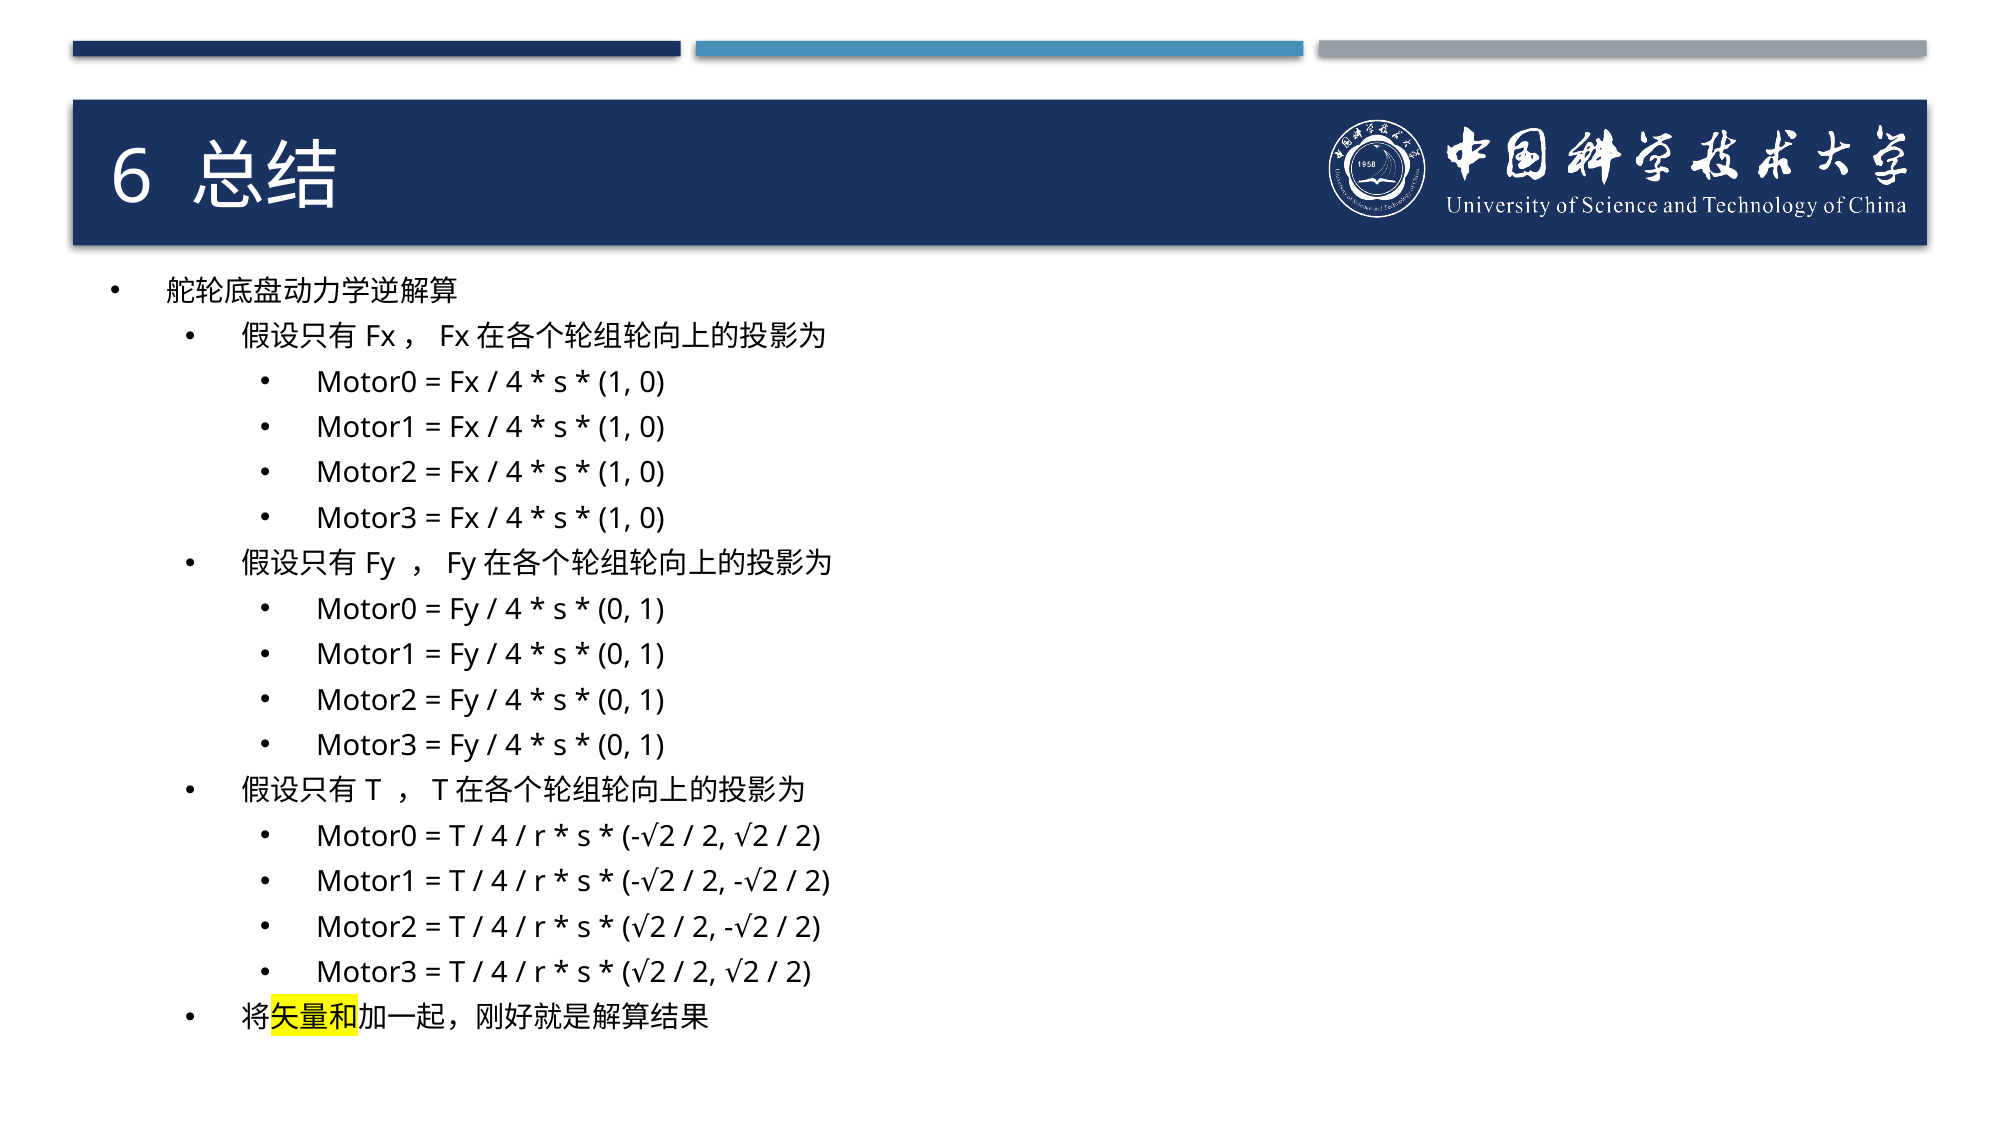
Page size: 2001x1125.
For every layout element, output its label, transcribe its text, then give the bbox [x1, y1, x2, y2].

text_box 舵轮底盘动力学逆解算 假设只有Fx，Fx在各个轮组轮向上的投影为 Motor0 = Fx / 4 * s * (1, 0) Motor1 = Fx / 4 * s * (1, 0) Motor2 = Fx / 4 * s * (1, 0) Motor3 = Fx / 4 * s * (1, 0) 假设只有Fy ，Fy在各个轮组轮向上的投影为 Motor0 = Fy / 4 * s * (0, 1) Motor1 = Fy / 4 * s * (0, 1) Motor2 = Fy / 4 * s * (0, 1) Motor3 = Fy / 4 * s * (0, 1) 假设只有T ，T在各个轮组轮向上的投影为 Motor0 = T / 4 / r * s * (-√2 / 2, √2 / 2) Motor1 = T / 4 / r * s * (-√2 / 2, -√2 / 2) Motor2 = T / 4 / r * s * (√2 / 2, -√2 / 2) Motor3 = T / 4 / r * s * (√2 / 2, √2 / 2) 将矢量和加一起，刚好就是解算结果 [95, 255, 1905, 1042]
title 6 总结 [95, 91, 1905, 255]
picture [1905, 117, 1916, 221]
